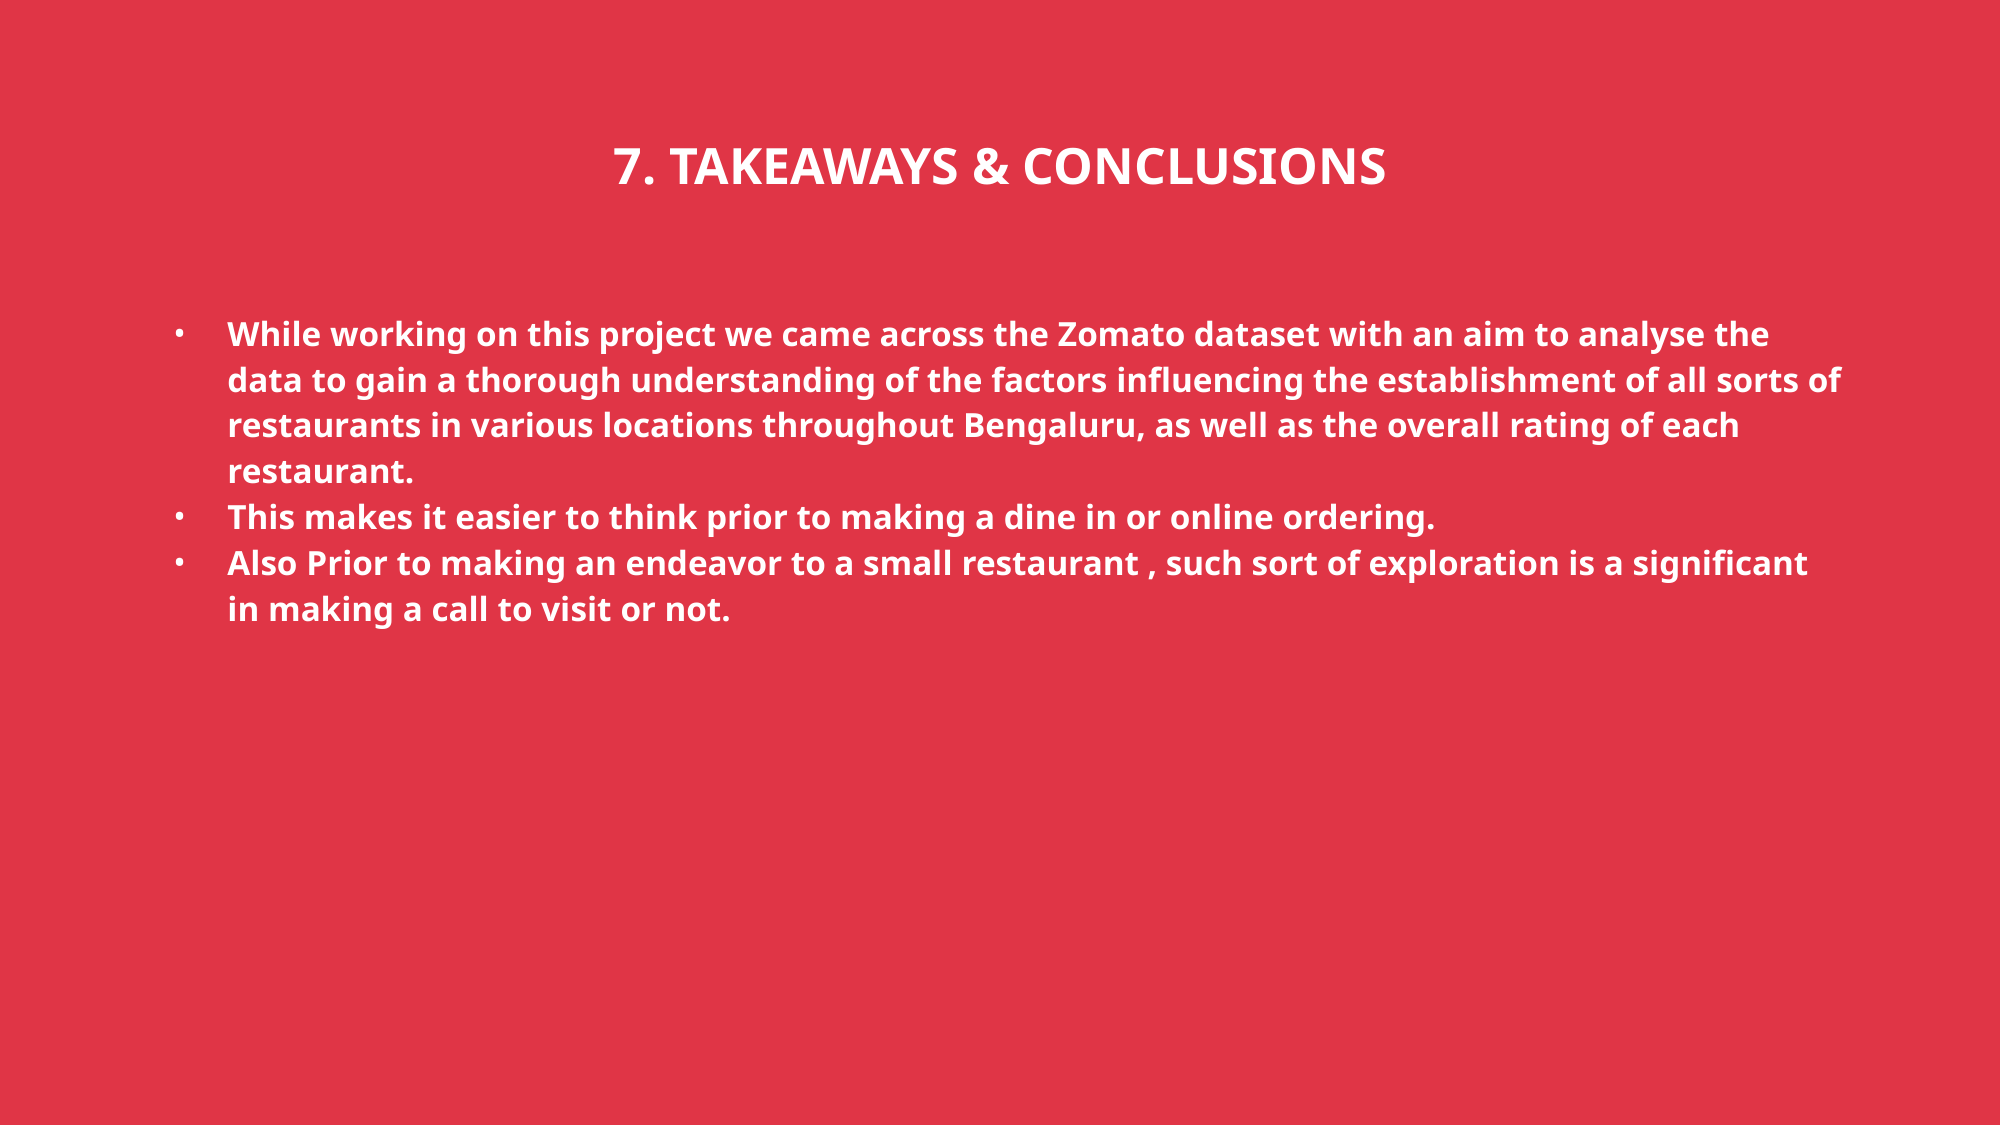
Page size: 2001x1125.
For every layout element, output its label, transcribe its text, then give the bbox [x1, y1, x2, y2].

list While working on this project we came across the Zomato dataset with an aim to analyse the data to gain a thorough understanding of the factors influencing the establishment of all sorts of restaurants in various locations throughout Bengaluru, as well as the overall rating of each restaurant. This makes it easier to think prior to making a dine in or online ordering. Also Prior to making an endeavor to a small restaurant , such sort of exploration is a significant in making a call to visit or not. [137, 299, 1863, 1014]
title 7. TAKEAWAYS & CONCLUSIONS [137, 59, 1863, 278]
